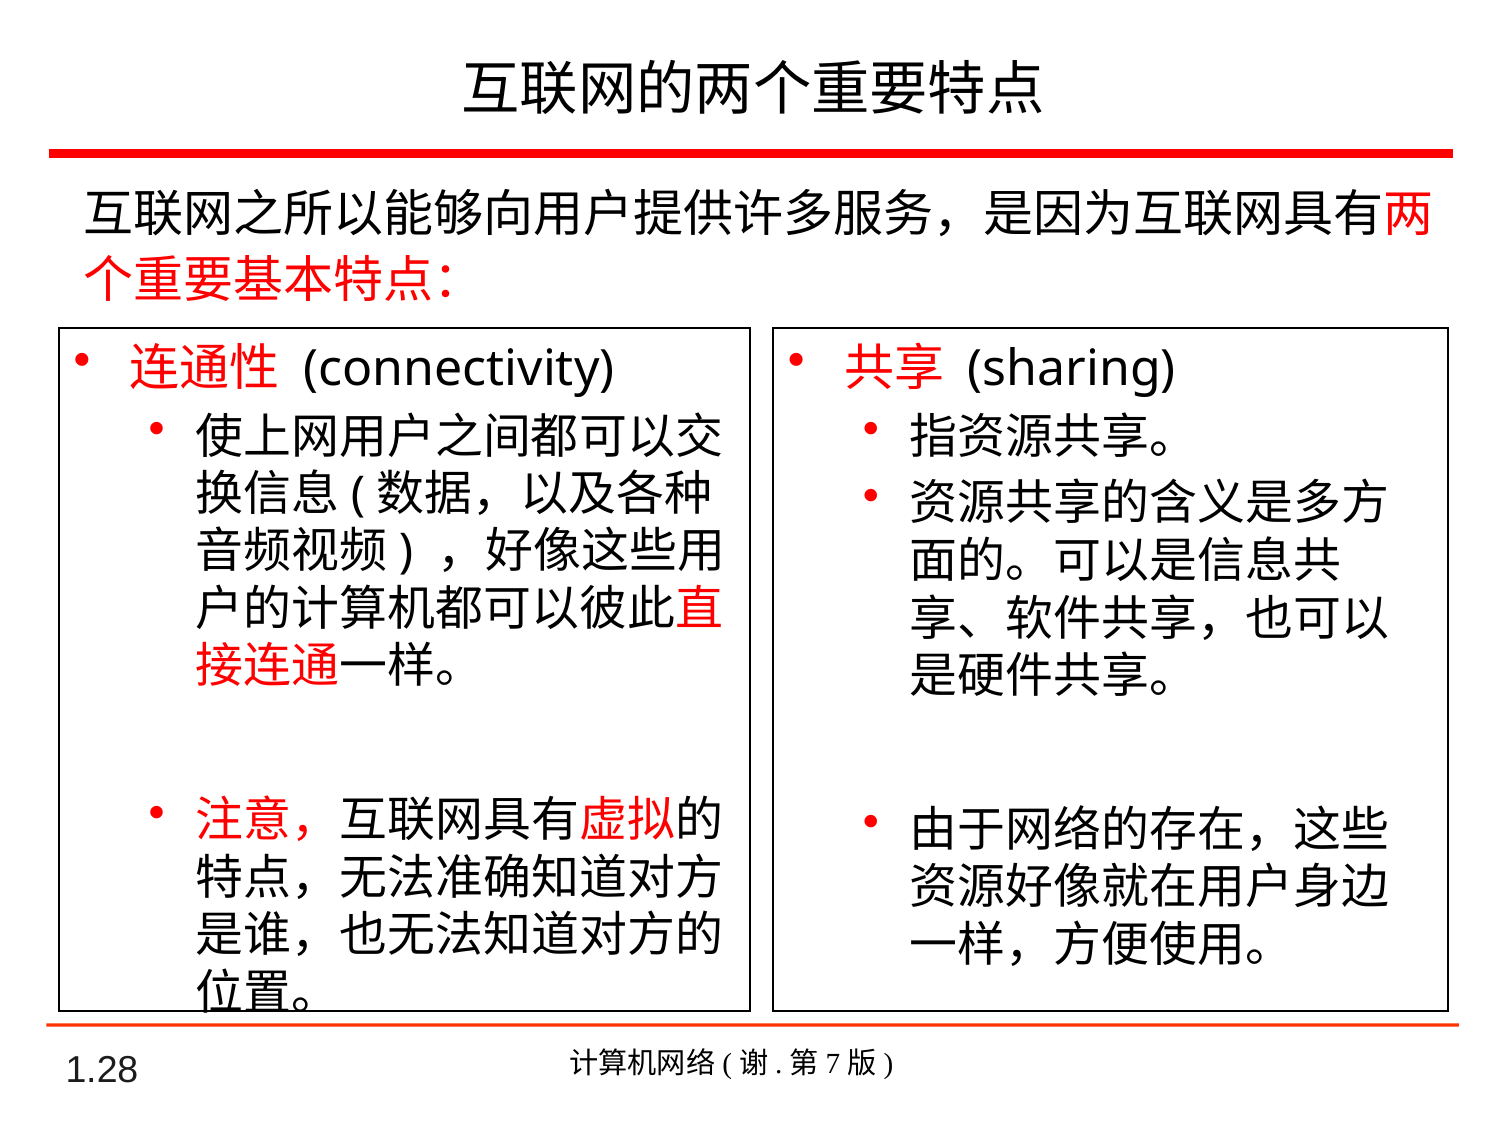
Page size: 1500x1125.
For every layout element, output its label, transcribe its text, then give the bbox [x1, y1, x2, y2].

list 互联网之所以能够向用户提供许多服务，是因为互联网具有两个重要基本特点： [68, 163, 1454, 316]
title 互联网的两个重要特点 [58, 30, 1449, 141]
list 共享 (sharing) 指资源共享。 资源共享的含义是多方面的。可以是信息共享、软件共享，也可以是硬件共享。 由于网络的存在，这些资源好像就在用户身边一样，方便使用。 [772, 327, 1449, 1012]
list 连通性 (connectivity) 使上网用户之间都可以交换信息(数据，以及各种音频视频) ，好像这些用户的计算机都可以彼此直接连通一样。 注意，互联网具有虚拟的特点，无法准确知道对方是谁，也无法知道对方的位置。 [58, 327, 750, 1012]
